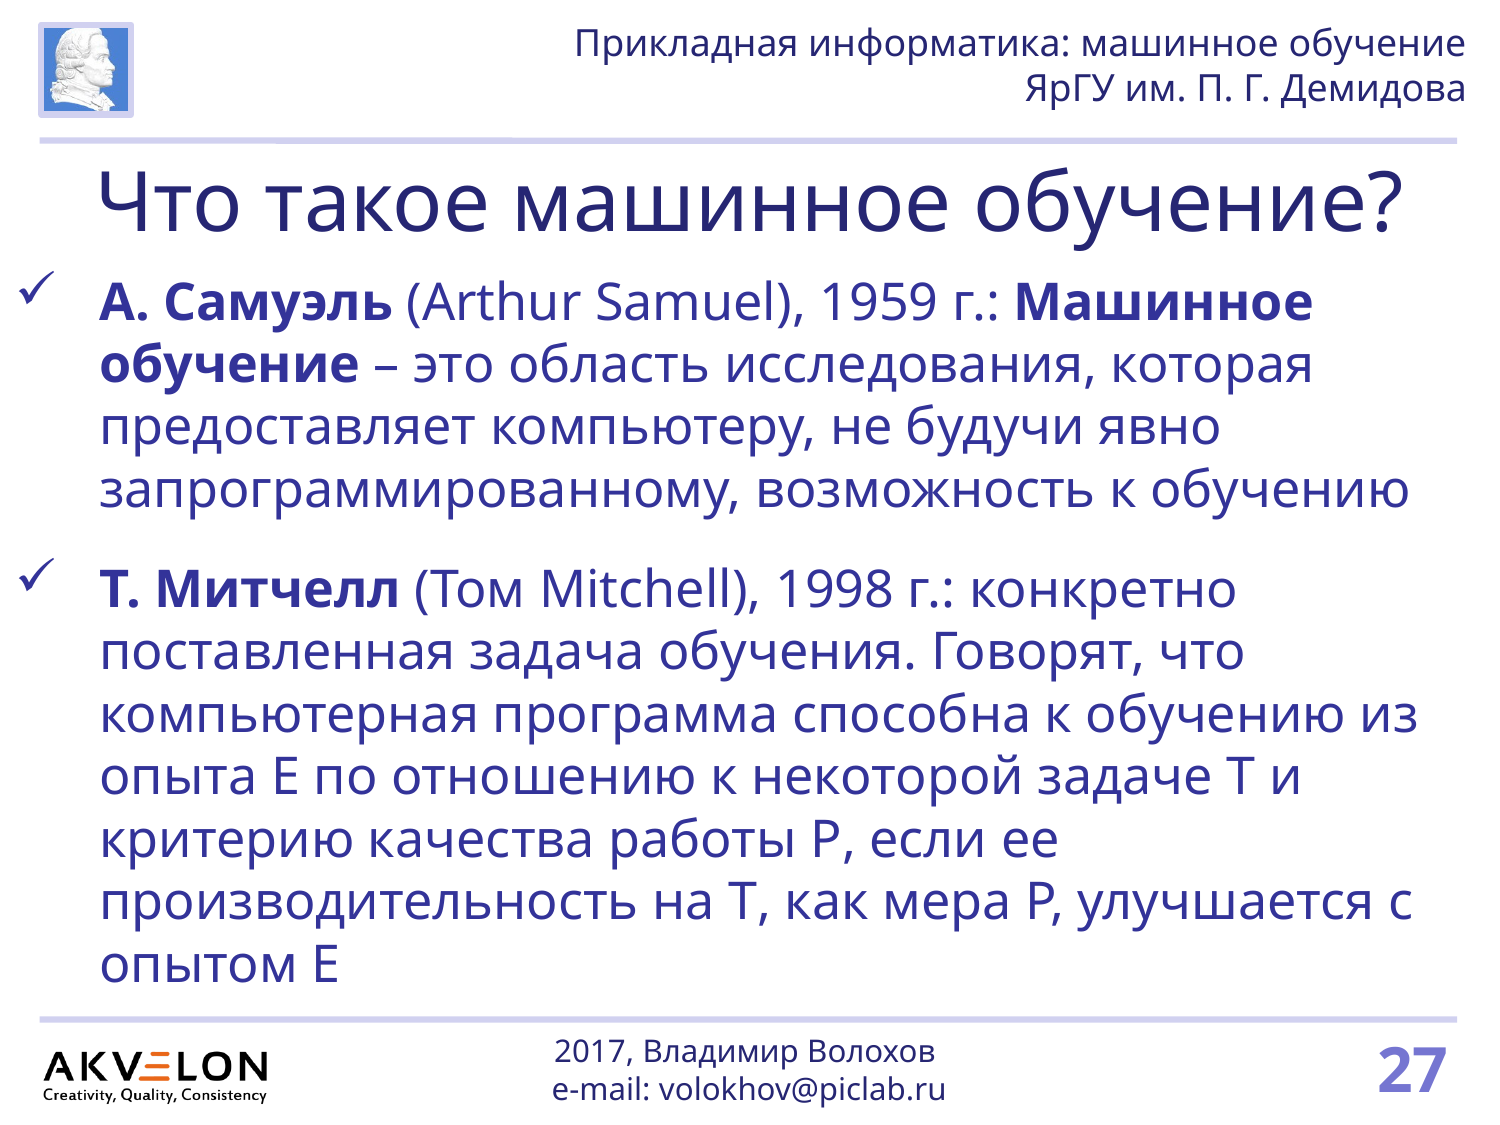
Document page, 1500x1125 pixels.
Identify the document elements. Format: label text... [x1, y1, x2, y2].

footer 2017, Владимир Волохов e-mail: volokhov@piclab.ru [526, 1031, 973, 1107]
text_box 27 [1362, 1022, 1464, 1113]
text_box Прикладная информатика: машинное обучение ЯрГУ им. П. Г. Демидова [559, 11, 1482, 116]
picture [39, 23, 131, 117]
text_box Что такое машинное обучение? А. Самуэль (Arthur Samuel), 1959 г.: Машинное обучение – это область исследования, которая предоставляет компьютеру, не будучи явно запрограммированному, возможность к обучению Т. Митчелл (Том Mitchell), 1998 г.: конкретно поставленная задача обучения. Говорят, что компьютерная программа способна к обучению из опыта E по отношению к некоторой задаче T и критерию качества работы P, если ее производительность на T, как мера P, улучшается с опытом E [0, 140, 1500, 1000]
picture [40, 1047, 268, 1107]
